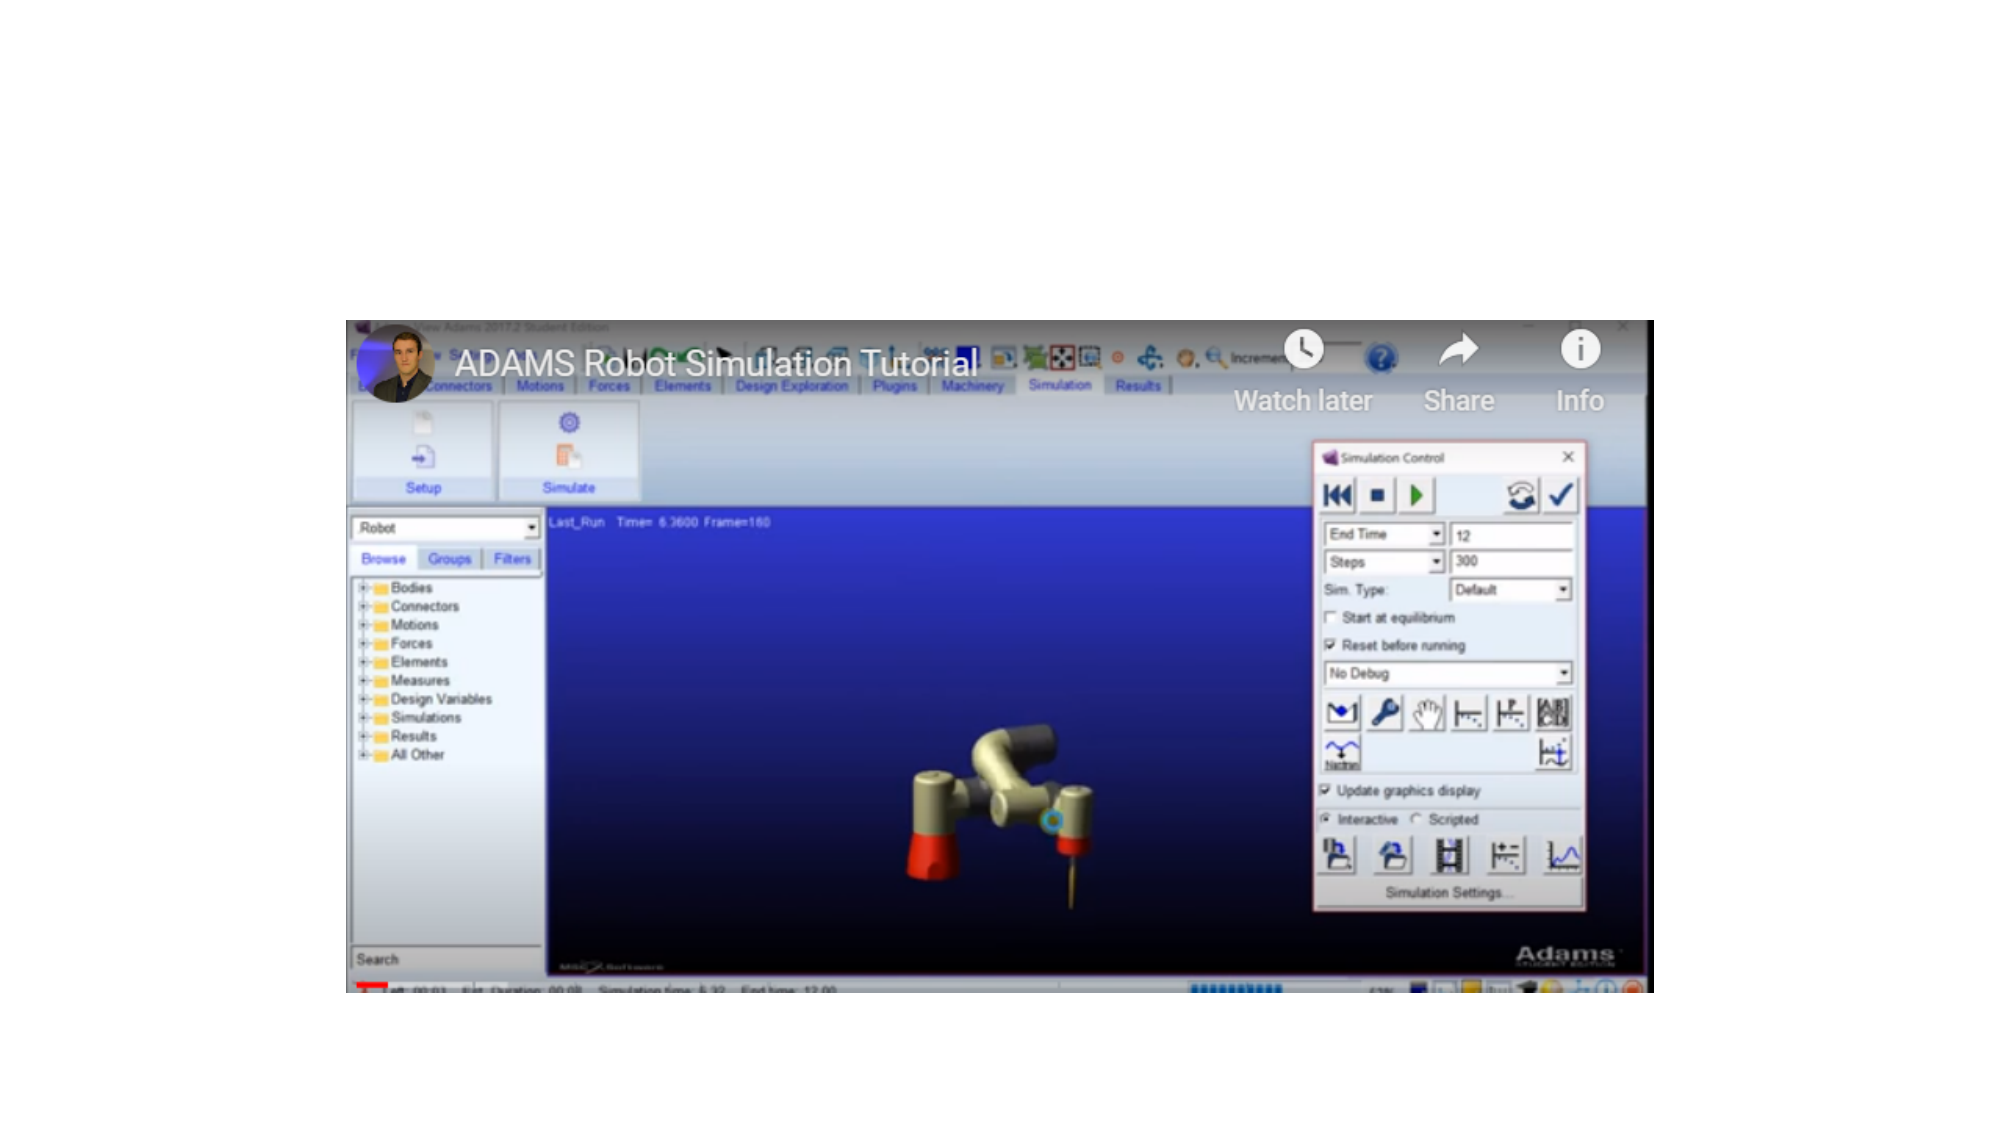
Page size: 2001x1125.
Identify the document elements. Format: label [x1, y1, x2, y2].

list [346, 320, 1654, 993]
